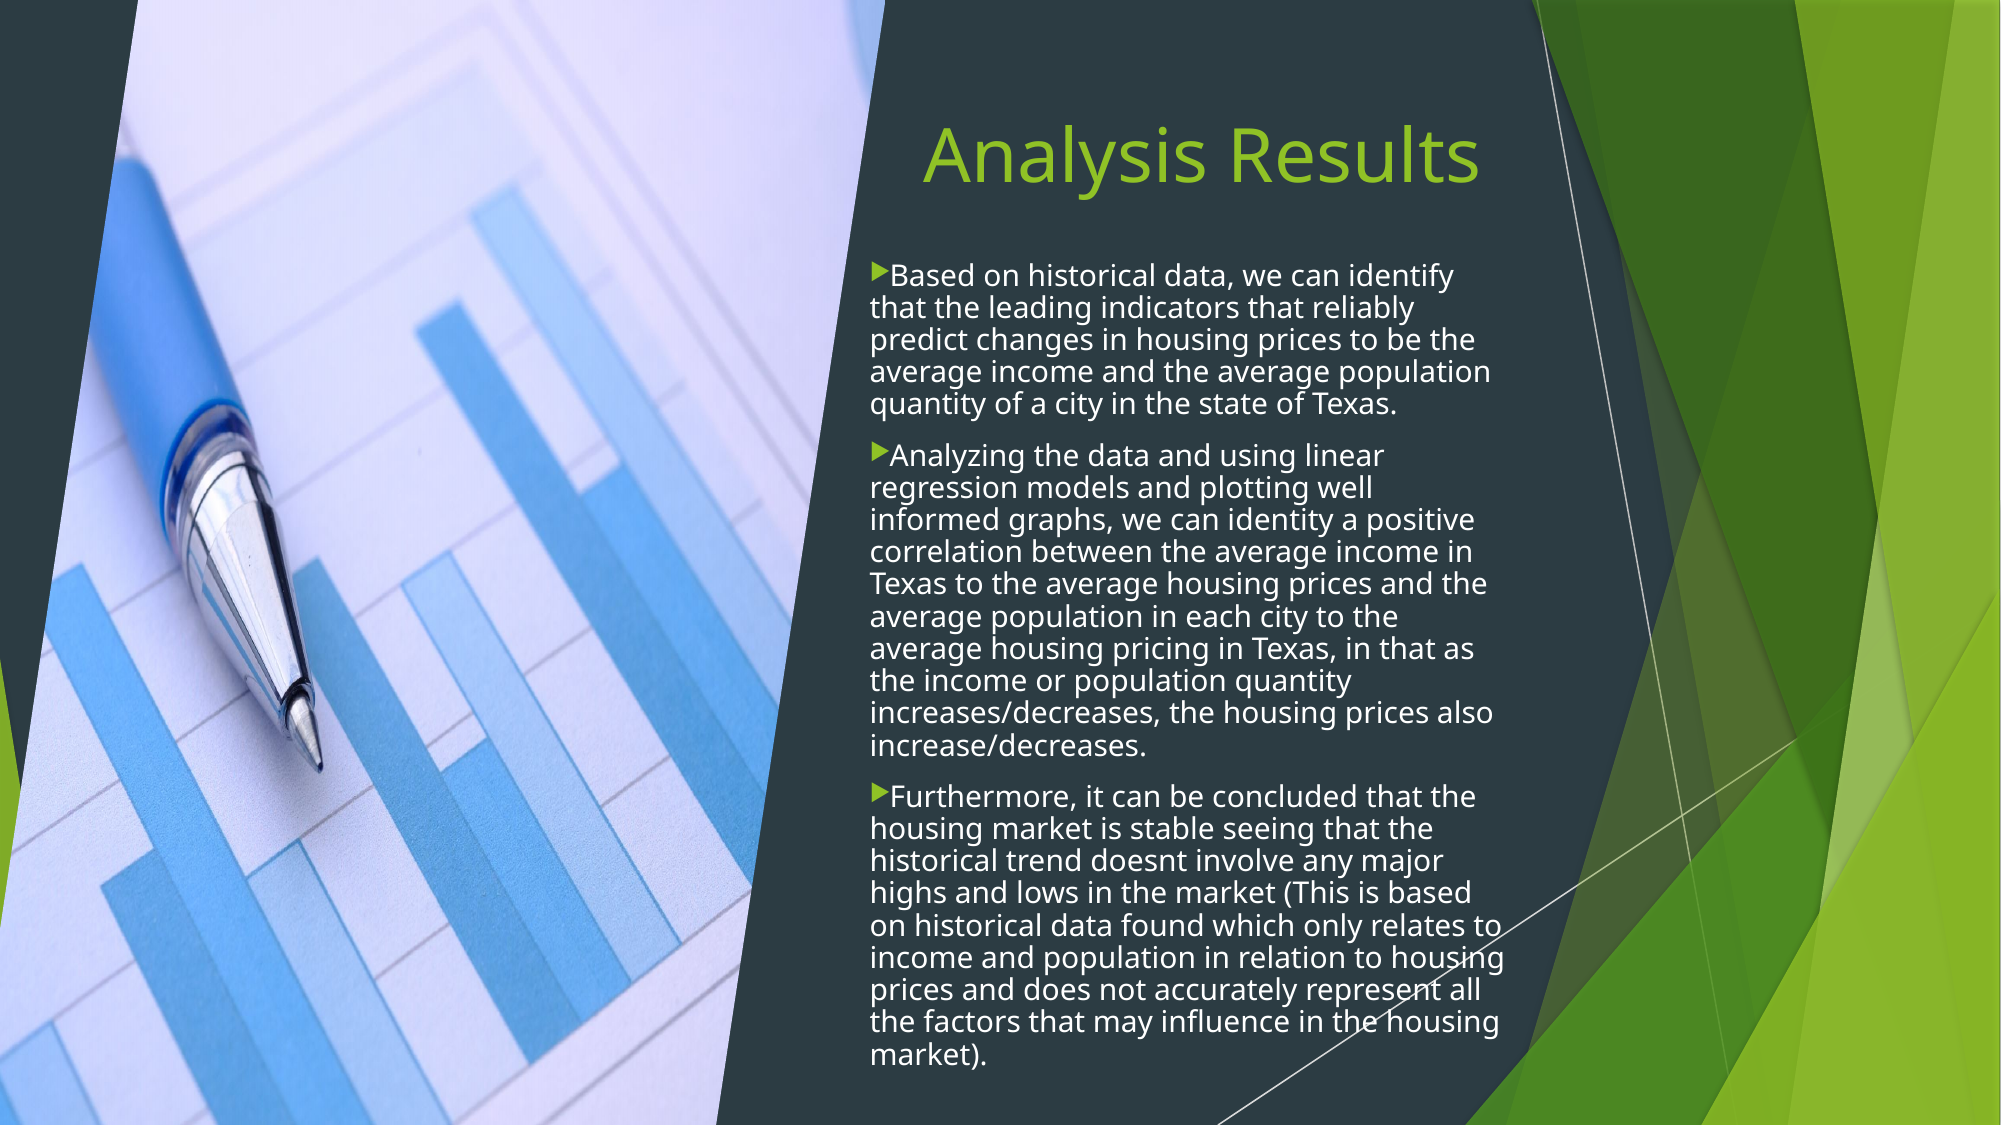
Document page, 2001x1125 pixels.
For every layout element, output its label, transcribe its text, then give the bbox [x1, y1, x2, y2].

title Analysis Results [908, 99, 1522, 252]
text_box Based on historical data, we can identify that the leading indicators that reliably predict changes in housing prices to be the average income and the average population quantity of a city in the state of Texas. Analyzing the data and using linear regression models and plotting well informed graphs, we can identity a positive correlation between the average income in Texas to the average housing prices and the average population in each city to the average housing pricing in Texas, in that as the income or population quantity increases/decreases, the housing prices also increase/decreases. Furthermore, it can be concluded that the housing market is stable seeing that the historical trend doesnt involve any major highs and lows in the market (This is based on historical data found which only relates to income and population in relation to housing prices and does not accurately represent all the factors that may influence in the housing market). [890, 252, 1522, 1085]
picture [0, 0, 886, 1125]
